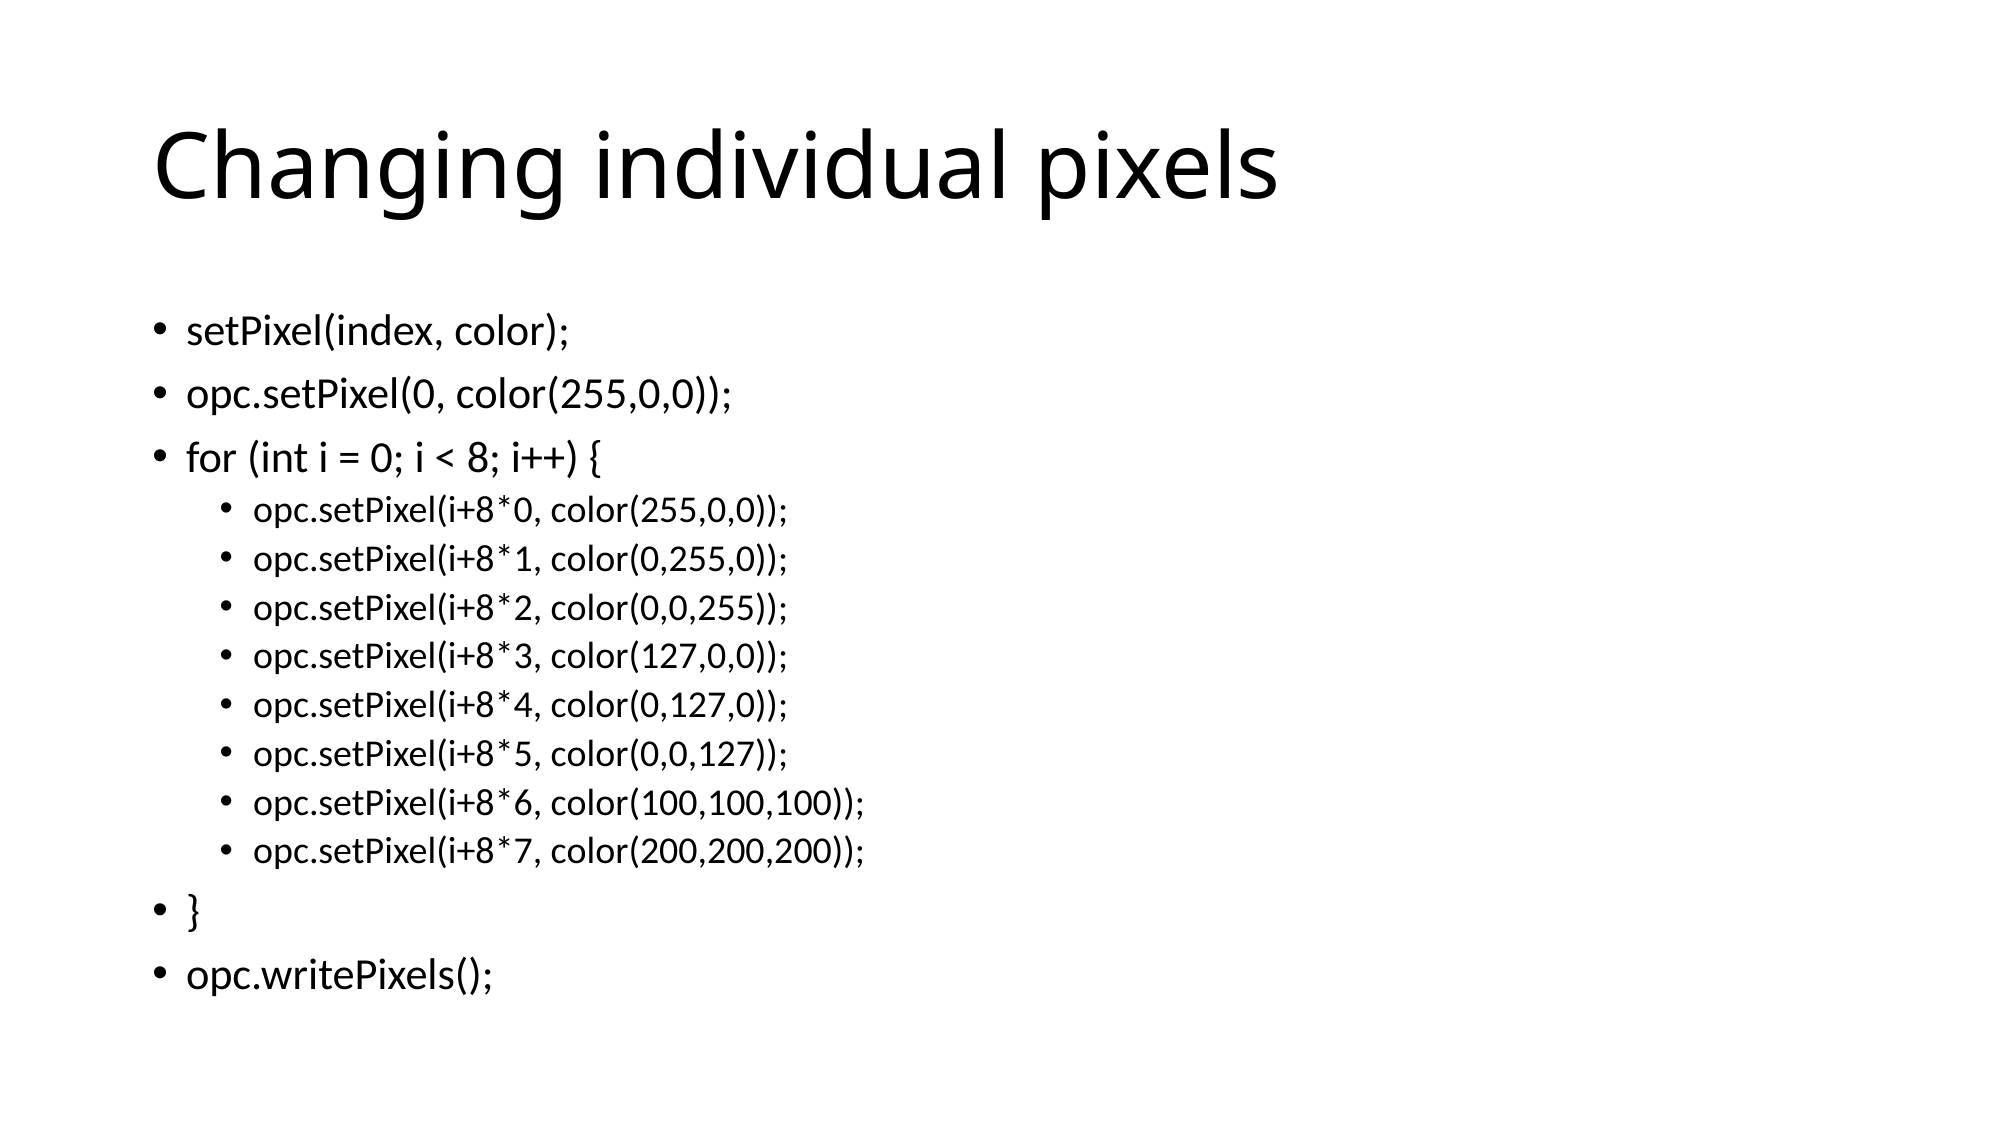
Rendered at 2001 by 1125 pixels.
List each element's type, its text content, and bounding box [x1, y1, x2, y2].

title Changing individual pixels [137, 59, 1863, 278]
list setPixel(index, color); opc.setPixel(0, color(255,0,0)); for (int i = 0; i < 8; i++) { opc.setPixel(i+8*0, color(255,0,0)); opc.setPixel(i+8*1, color(0,255,0)); opc.setPixel(i+8*2, color(0,0,255)); opc.setPixel(i+8*3, color(127,0,0)); opc.setPixel(i+8*4, color(0,127,0)); opc.setPixel(i+8*5, color(0,0,127)); opc.setPixel(i+8*6, color(100,100,100)); opc.setPixel(i+8*7, color(200,200,200)); } opc.writePixels(); [137, 299, 1863, 1014]
